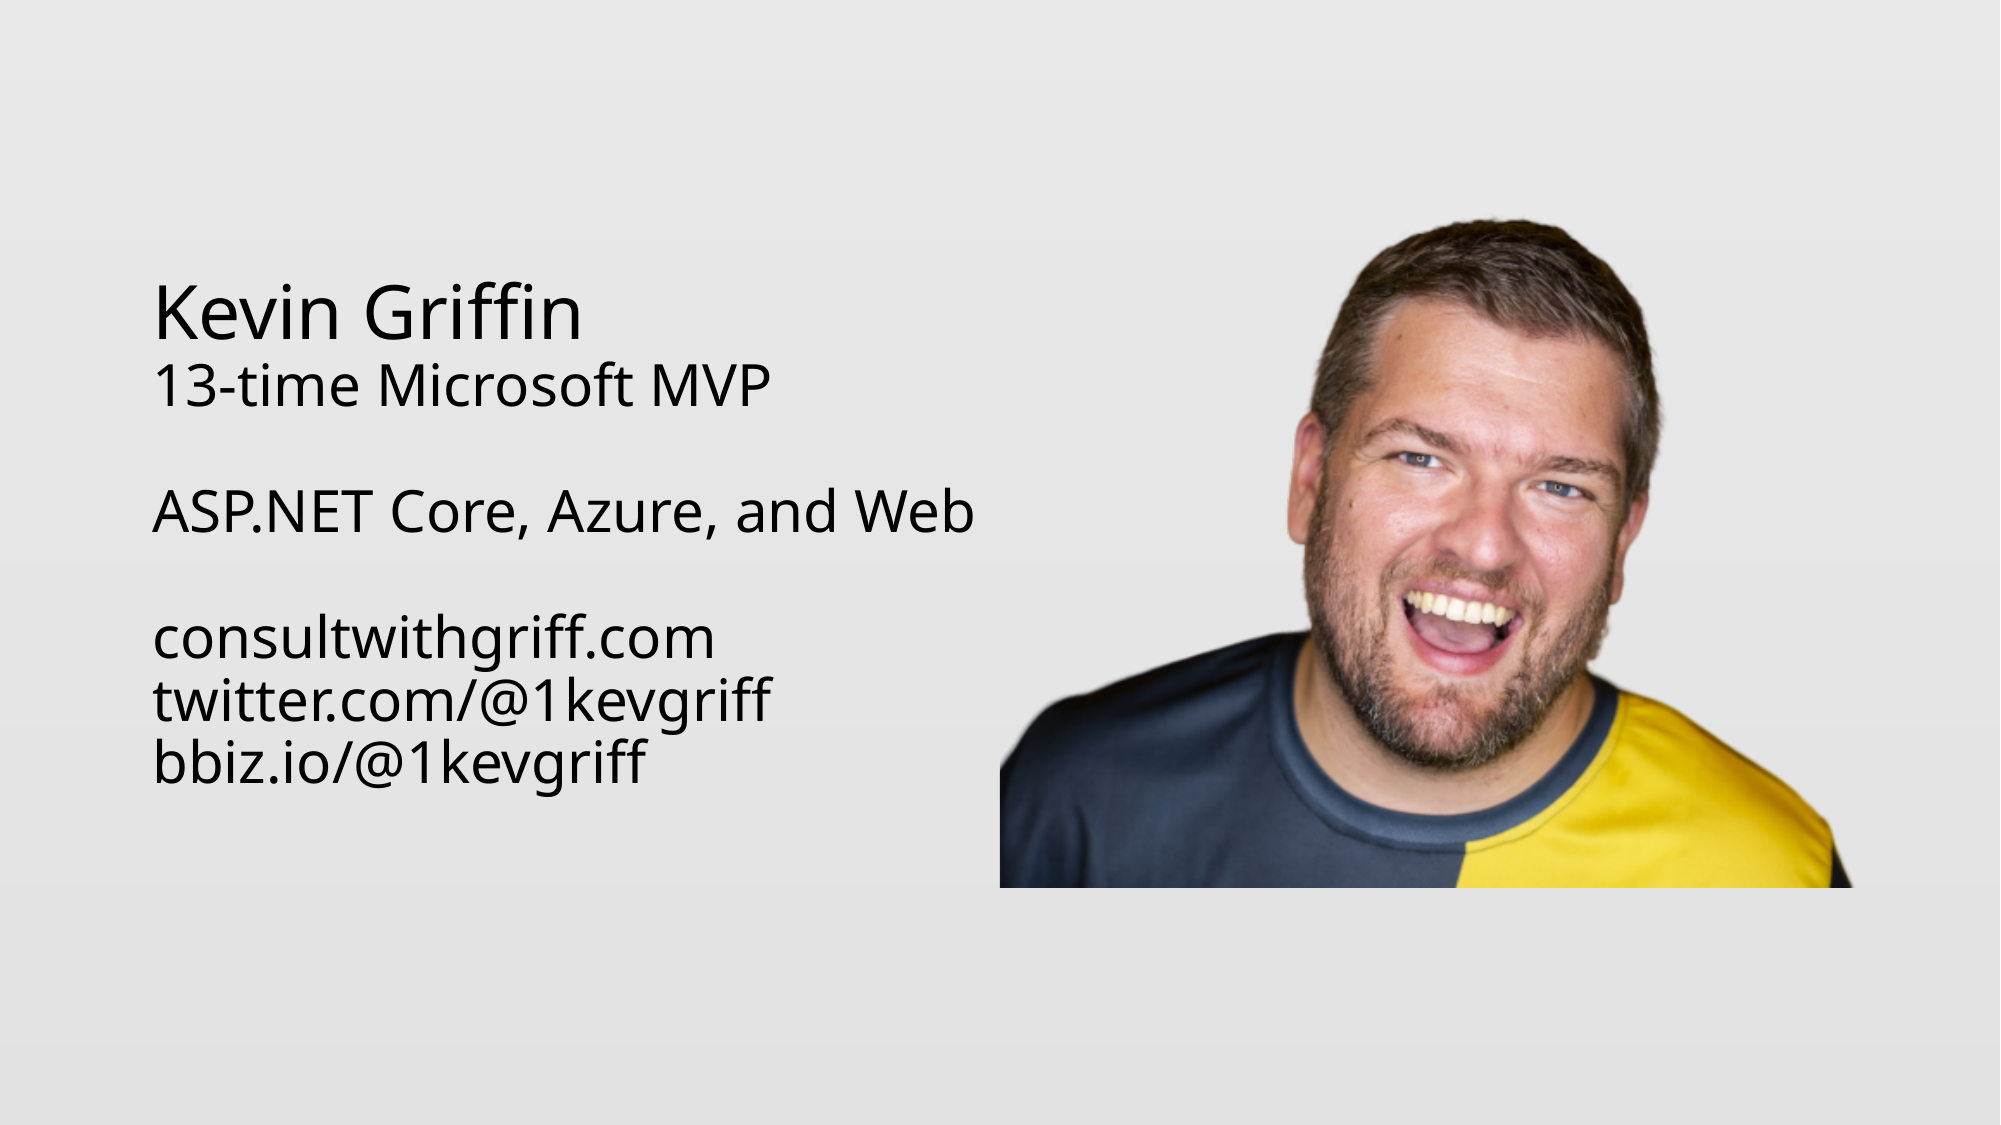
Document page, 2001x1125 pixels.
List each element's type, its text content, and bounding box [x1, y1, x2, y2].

picture [999, 184, 1863, 888]
title Kevin Griffin 13-time Microsoft MVP ASP.NET Core, Azure, and Web consultwithgriff.com twitter.com/@1kevgriff bbiz.io/@1kevgriff [137, 184, 999, 888]
